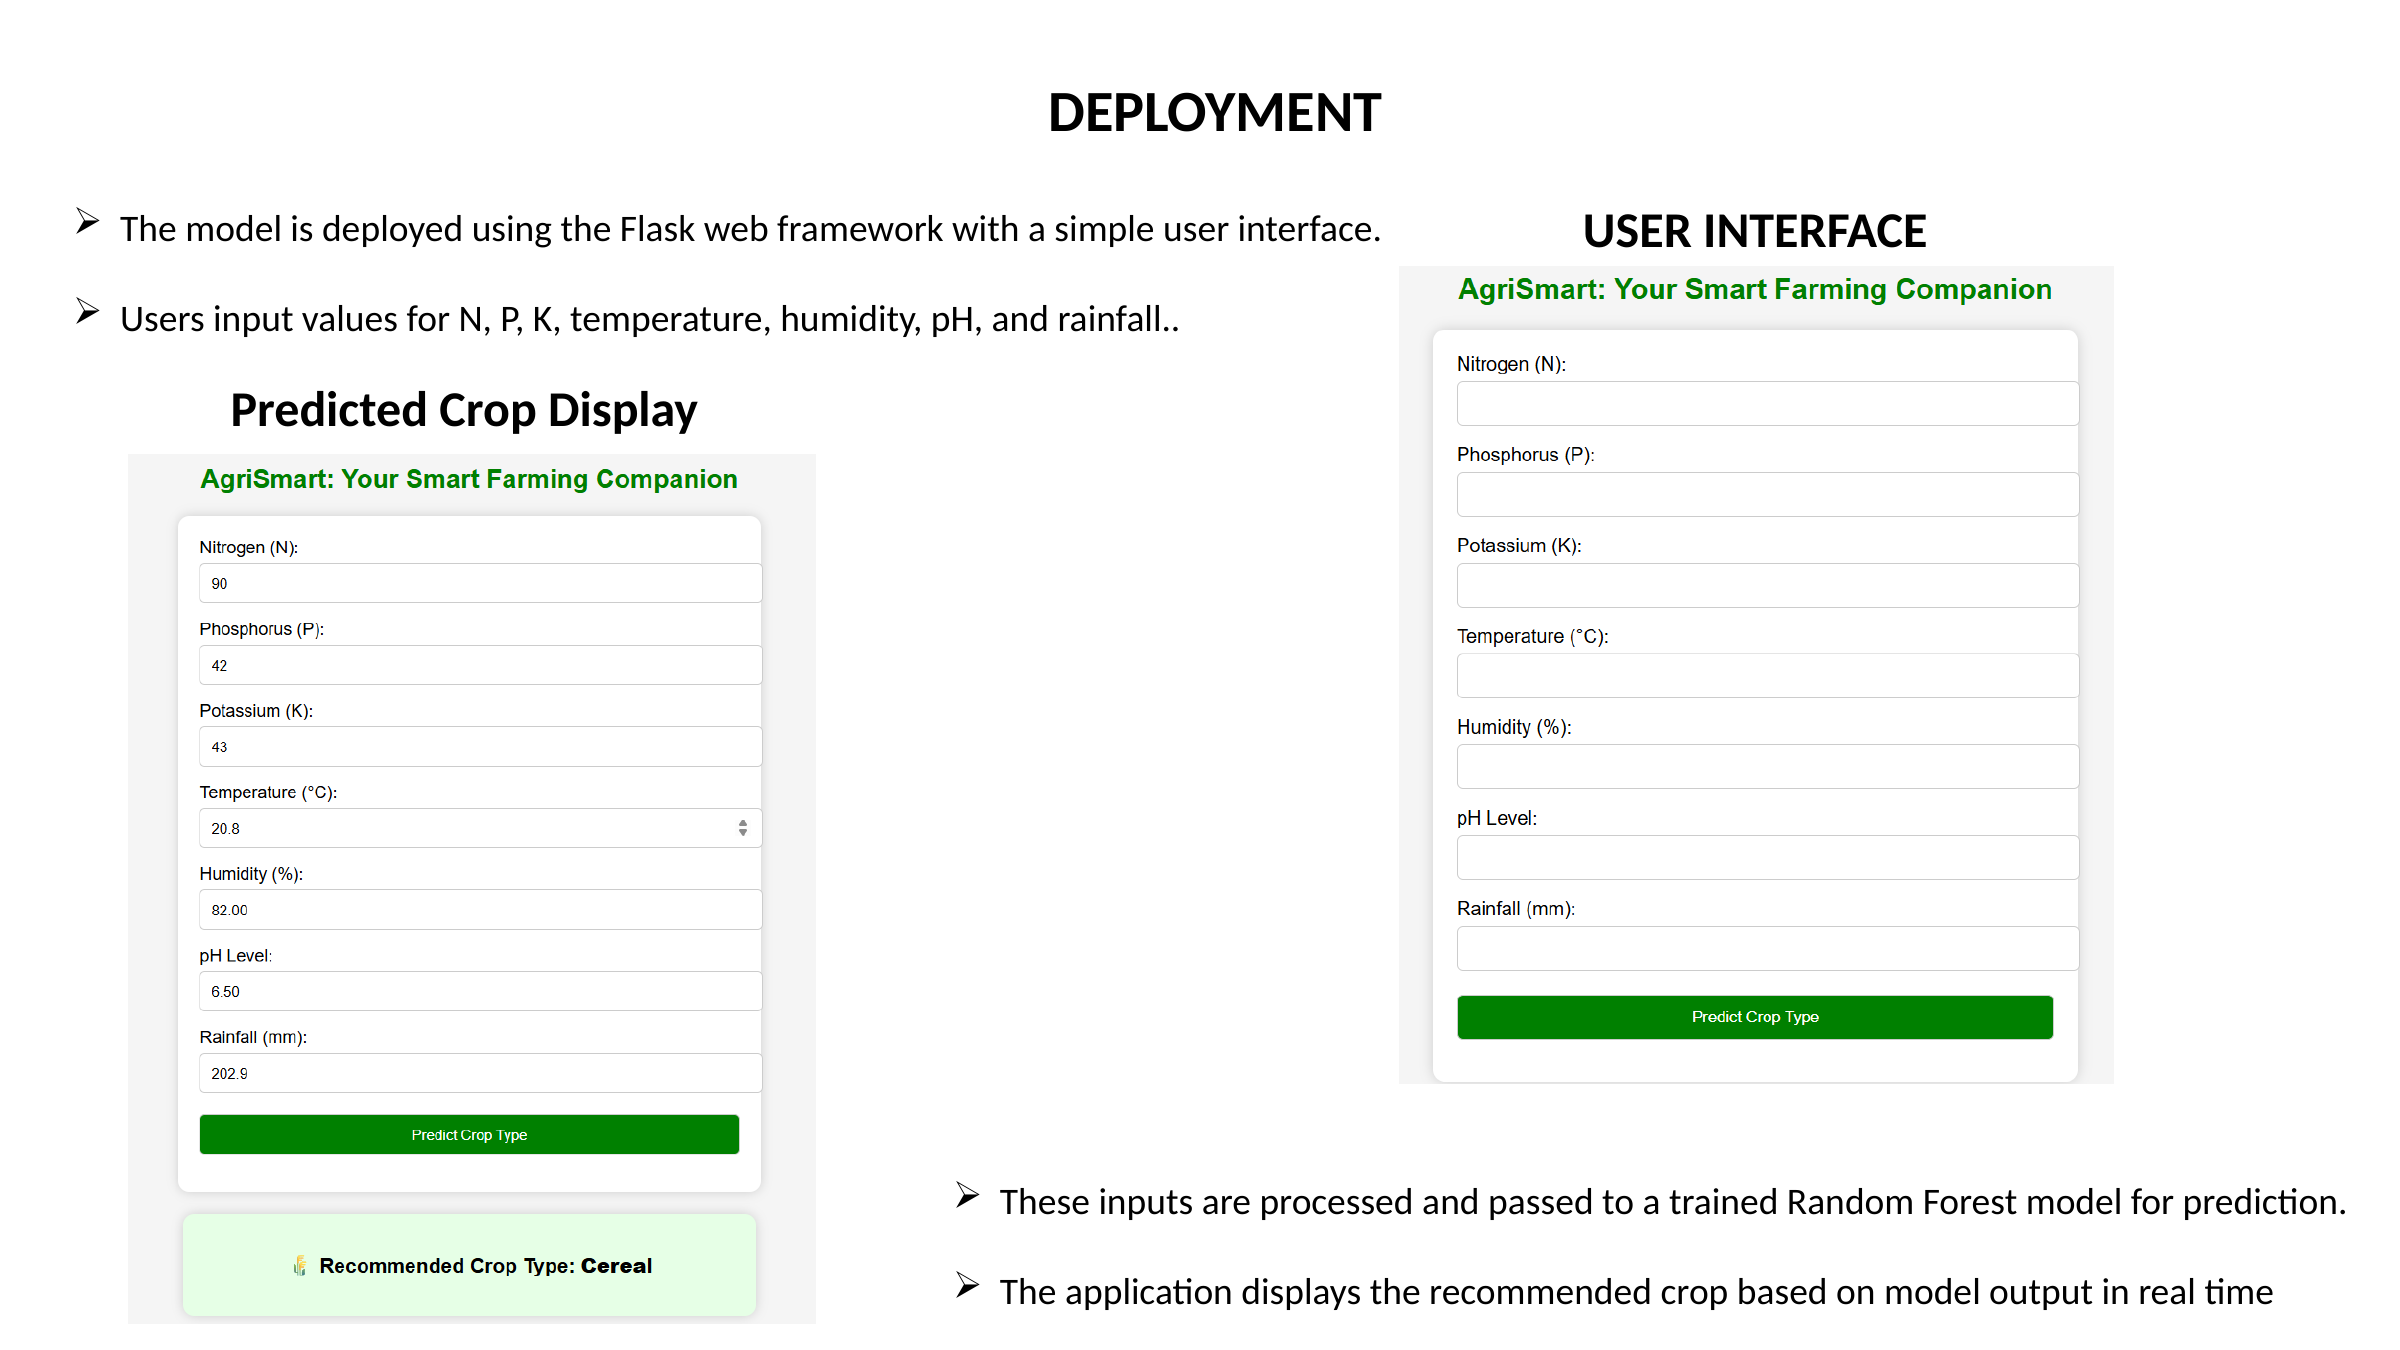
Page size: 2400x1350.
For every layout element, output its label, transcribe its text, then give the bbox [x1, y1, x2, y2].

text_box DEPLOYMENT [1033, 65, 1411, 151]
text_box USER INTERFACE [1568, 190, 1945, 266]
text_box These inputs are processed and passed to a trained Random Forest model for prediction. The application displays the recommended crop based on model output in real time [938, 1124, 2400, 1320]
text_box Predicted Crop Display [215, 369, 729, 445]
picture [1399, 266, 2114, 1084]
text_box The model is deployed using the Flask web framework with a simple user interface. Users input values for N, P, K, temperature, humidity, pH, and rainfall.. [58, 151, 1987, 346]
picture [128, 454, 816, 1324]
